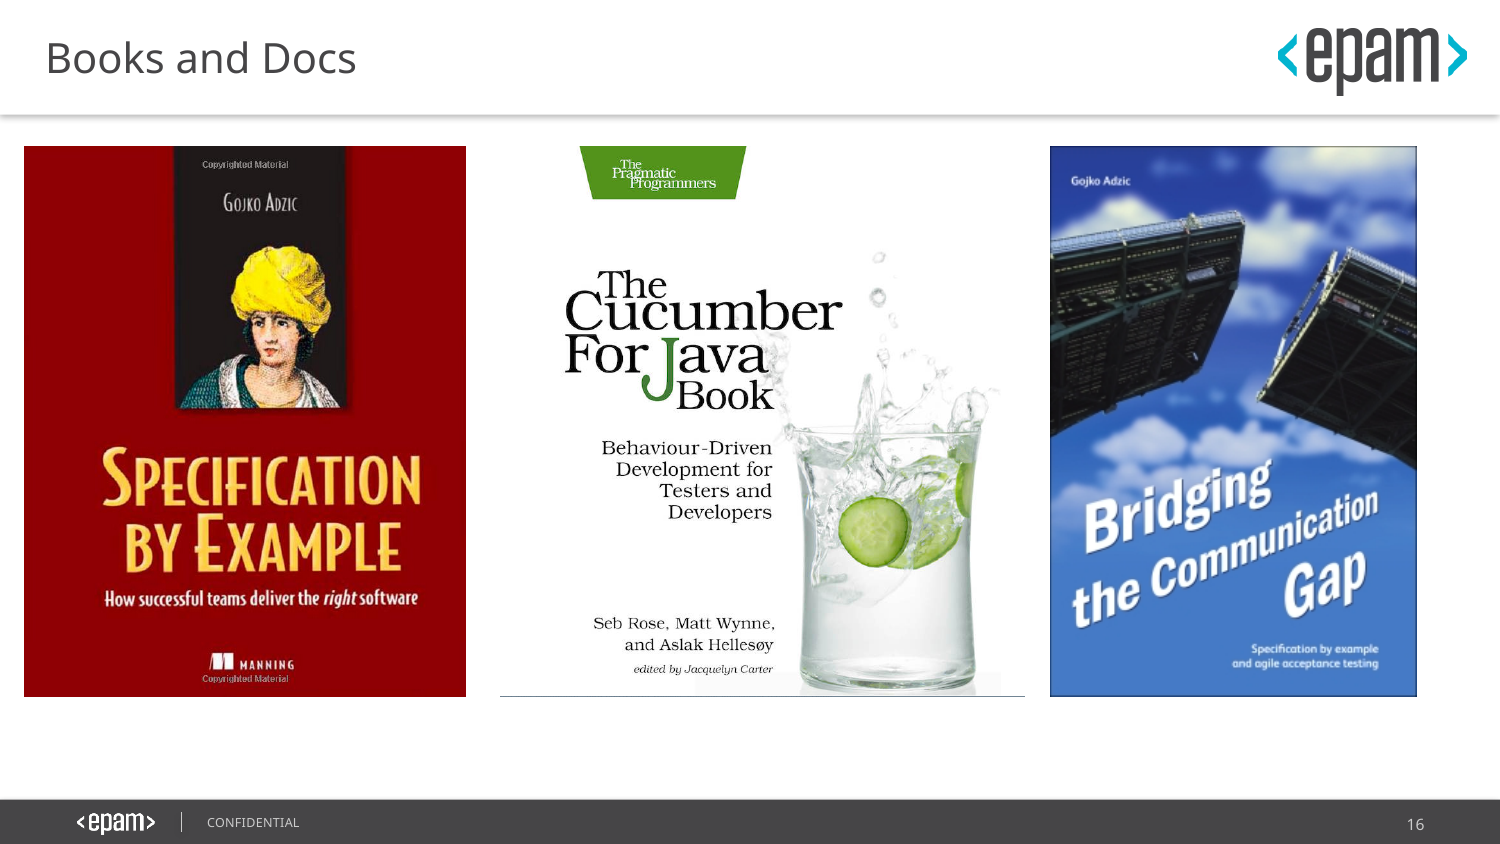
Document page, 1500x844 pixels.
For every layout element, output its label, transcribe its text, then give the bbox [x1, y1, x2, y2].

list Books and Docs [0, 0, 1500, 115]
picture [1271, 23, 1477, 100]
picture [499, 146, 1025, 698]
picture [1049, 146, 1417, 698]
picture [76, 813, 155, 835]
picture [24, 146, 466, 698]
